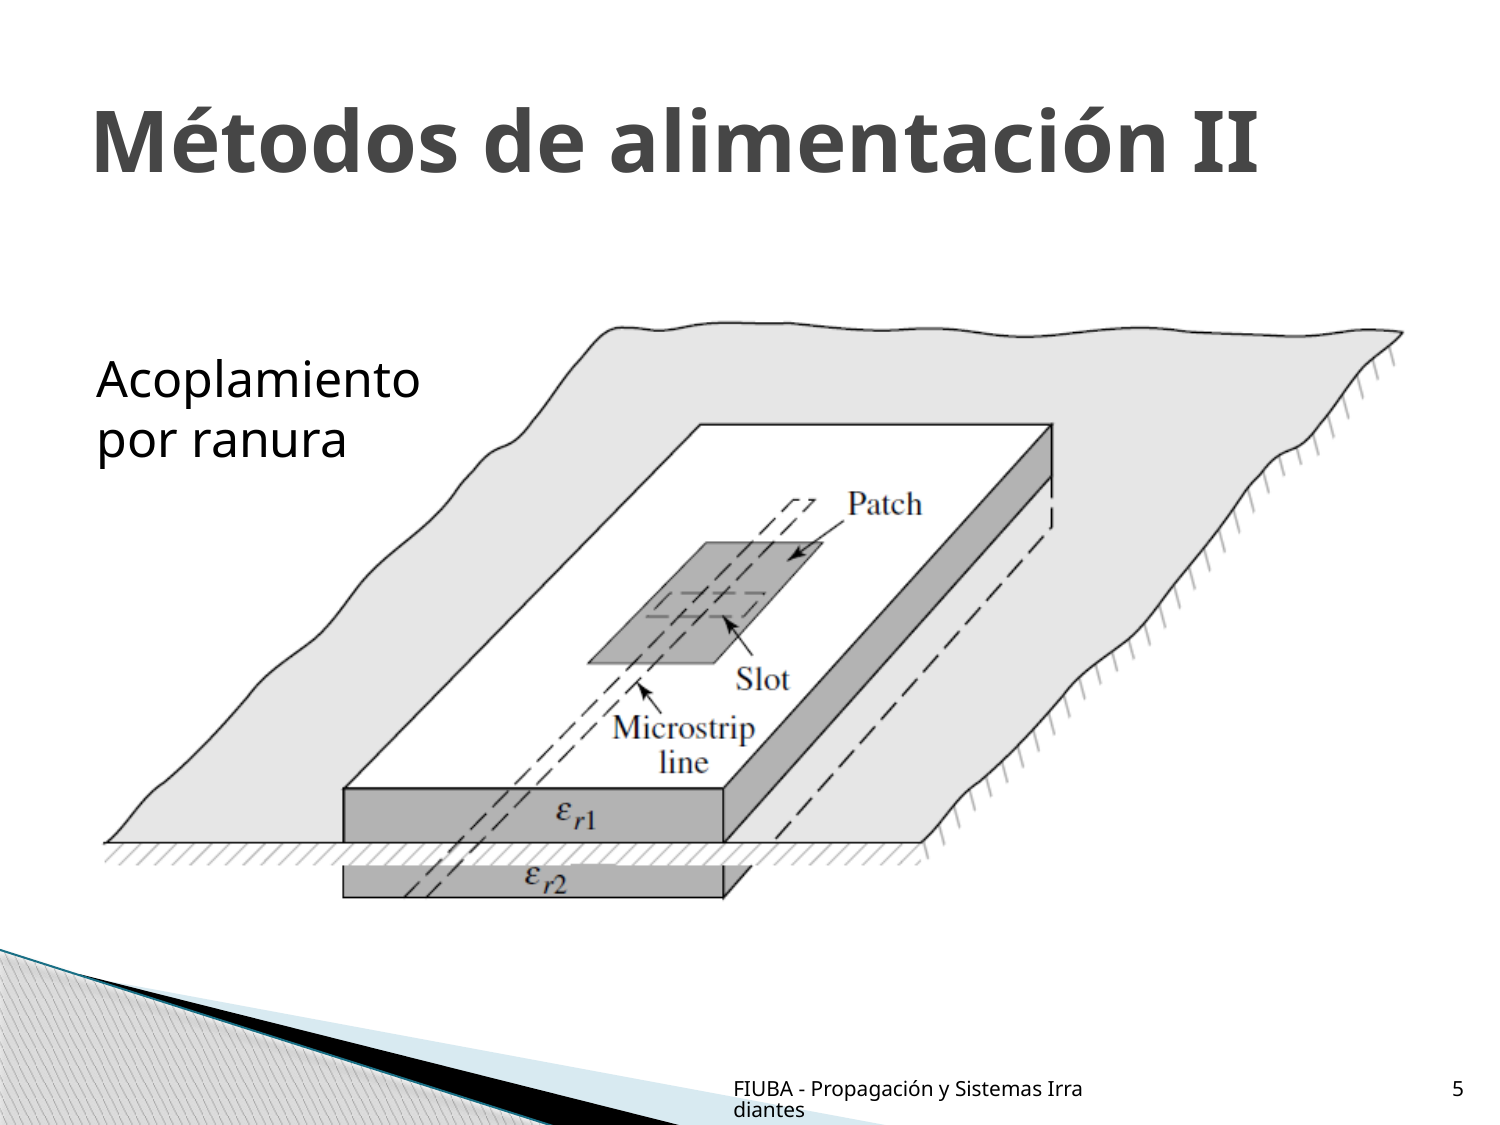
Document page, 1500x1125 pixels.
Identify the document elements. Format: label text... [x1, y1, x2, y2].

footer FIUBA - Propagación y Sistemas Irradiantes [718, 1051, 1105, 1112]
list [80, 295, 1420, 933]
title Métodos de alimentación II [75, 45, 1425, 233]
slide_number 5 [1418, 1051, 1479, 1112]
